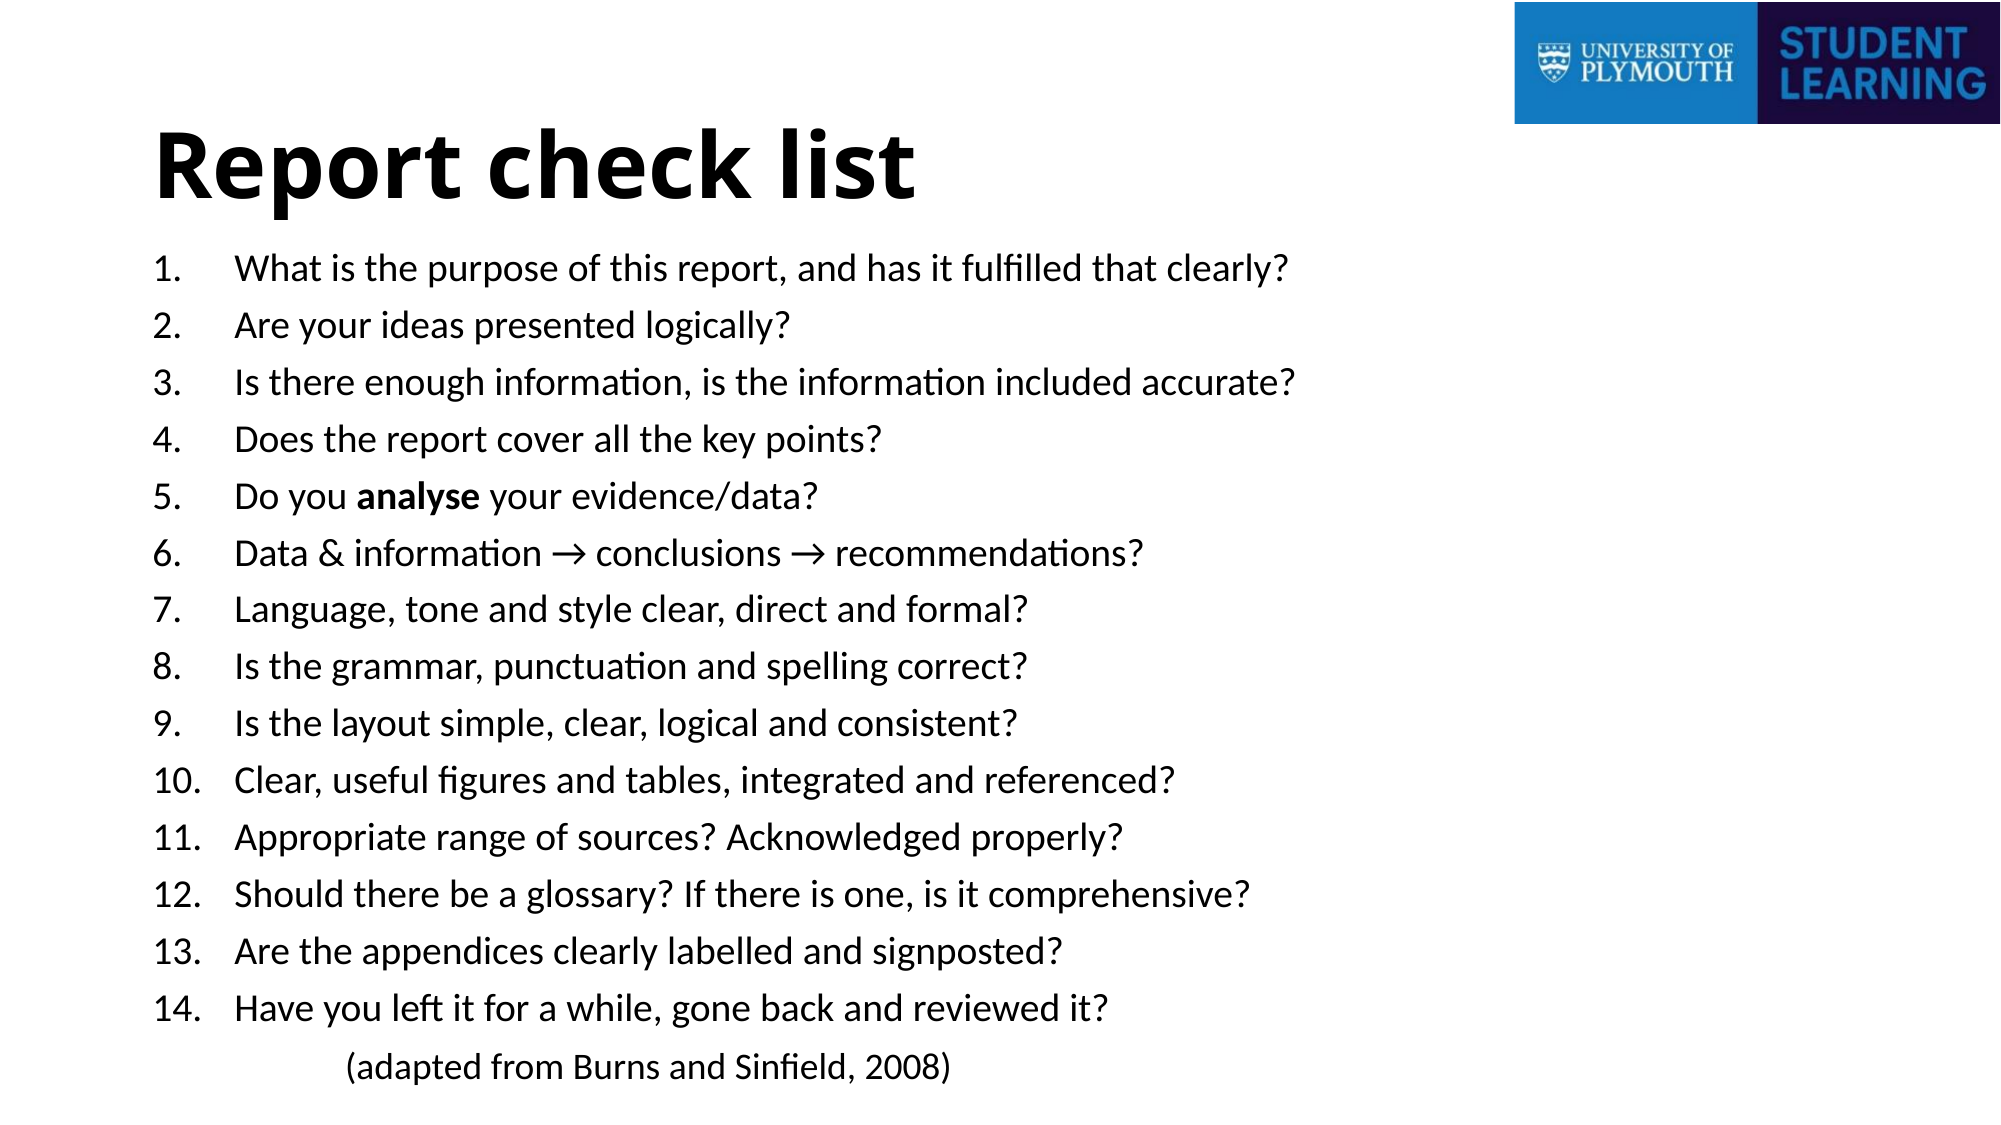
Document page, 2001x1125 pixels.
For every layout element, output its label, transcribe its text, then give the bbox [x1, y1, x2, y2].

text_box (adapted from Burns and Sinfield, 2008) [330, 1034, 968, 1095]
list What is the purpose of this report, and has it fulfilled that clearly? Are your ideas presented logically? Is there enough information, is the information included accurate? Does the report cover all the key points? Do you analyse your evidence/data? Data & information → conclusions → recommendations? Language, tone and style clear, direct and formal? Is the grammar, punctuation and spelling correct? Is the layout simple, clear, logical and consistent? Clear, useful figures and tables, integrated and referenced? Appropriate range of sources? Acknowledged properly? Should there be a glossary? If there is one, is it comprehensive? Are the appendices clearly labelled and signposted? Have you left it for a while, gone back and reviewed it? [137, 239, 1900, 1049]
title Report check list [137, 59, 1863, 239]
picture [1514, 2, 2001, 124]
